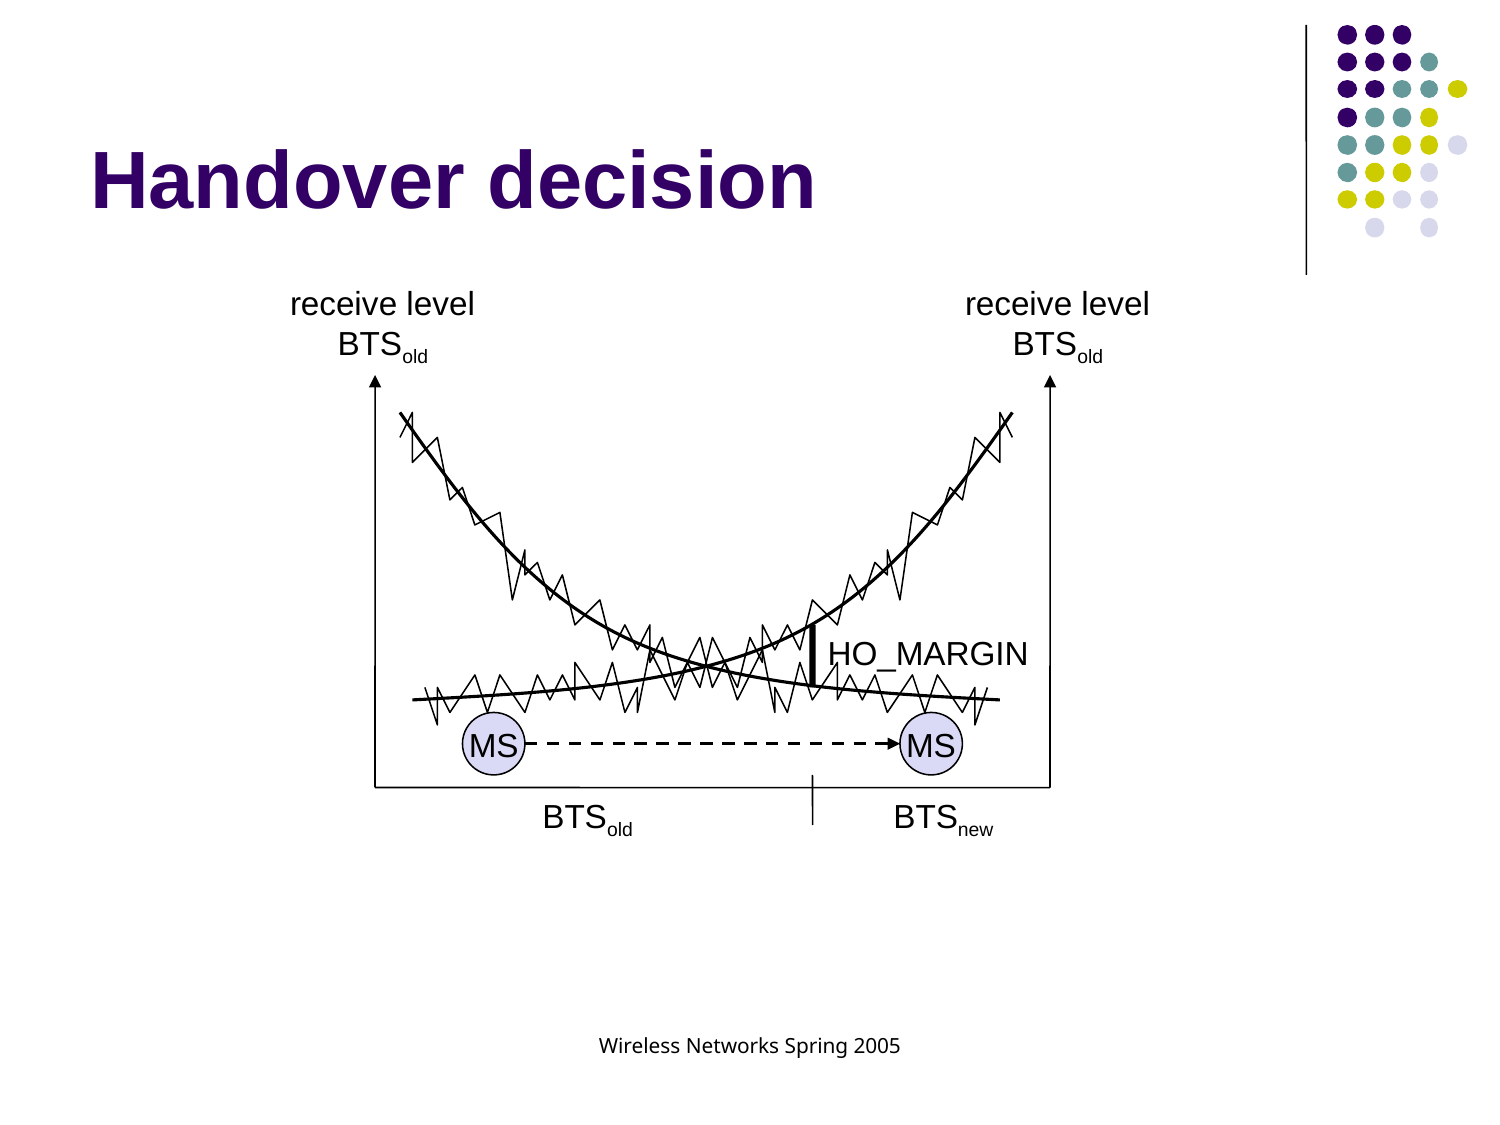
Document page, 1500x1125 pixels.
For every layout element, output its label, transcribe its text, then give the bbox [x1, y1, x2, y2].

text_box [810, 602, 827, 617]
text_box [424, 412, 1013, 725]
footer Wireless Networks Spring 2005 [512, 1024, 988, 1101]
text_box receive level BTSold [275, 275, 491, 376]
text_box [585, 601, 601, 616]
text_box [931, 680, 952, 698]
text_box [750, 658, 768, 680]
text_box [685, 664, 691, 672]
text_box [529, 564, 544, 585]
text_box [822, 680, 837, 689]
text_box [706, 640, 726, 688]
text_box [1003, 412, 1013, 422]
text_box [461, 677, 481, 698]
text_box [868, 564, 883, 585]
text_box [399, 412, 705, 623]
text_box [867, 680, 880, 693]
text_box BTSnew [878, 787, 1009, 848]
text_box MS [899, 712, 963, 775]
text_box MS [462, 712, 525, 775]
text_box [843, 578, 858, 605]
text_box [399, 412, 410, 423]
text_box [605, 665, 617, 686]
text_box [575, 665, 590, 689]
text_box [413, 418, 706, 563]
title Handover decision [75, 20, 1313, 233]
text_box [900, 680, 919, 696]
text_box [368, 376, 382, 788]
text_box [795, 666, 807, 686]
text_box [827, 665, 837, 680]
text_box [554, 578, 569, 605]
text_box [494, 677, 512, 696]
text_box [984, 693, 1000, 700]
text_box BTSold [527, 787, 648, 848]
text_box [532, 677, 545, 693]
text_box [698, 418, 999, 567]
text_box HO_MARGIN [841, 624, 1044, 680]
text_box [726, 640, 759, 700]
text_box [843, 680, 857, 691]
text_box [763, 611, 988, 725]
text_box [555, 677, 569, 691]
text_box [1043, 376, 1057, 787]
text_box receive level BTSold [950, 275, 1166, 376]
text_box [645, 659, 662, 680]
text_box [412, 693, 428, 700]
text_box [649, 653, 653, 663]
